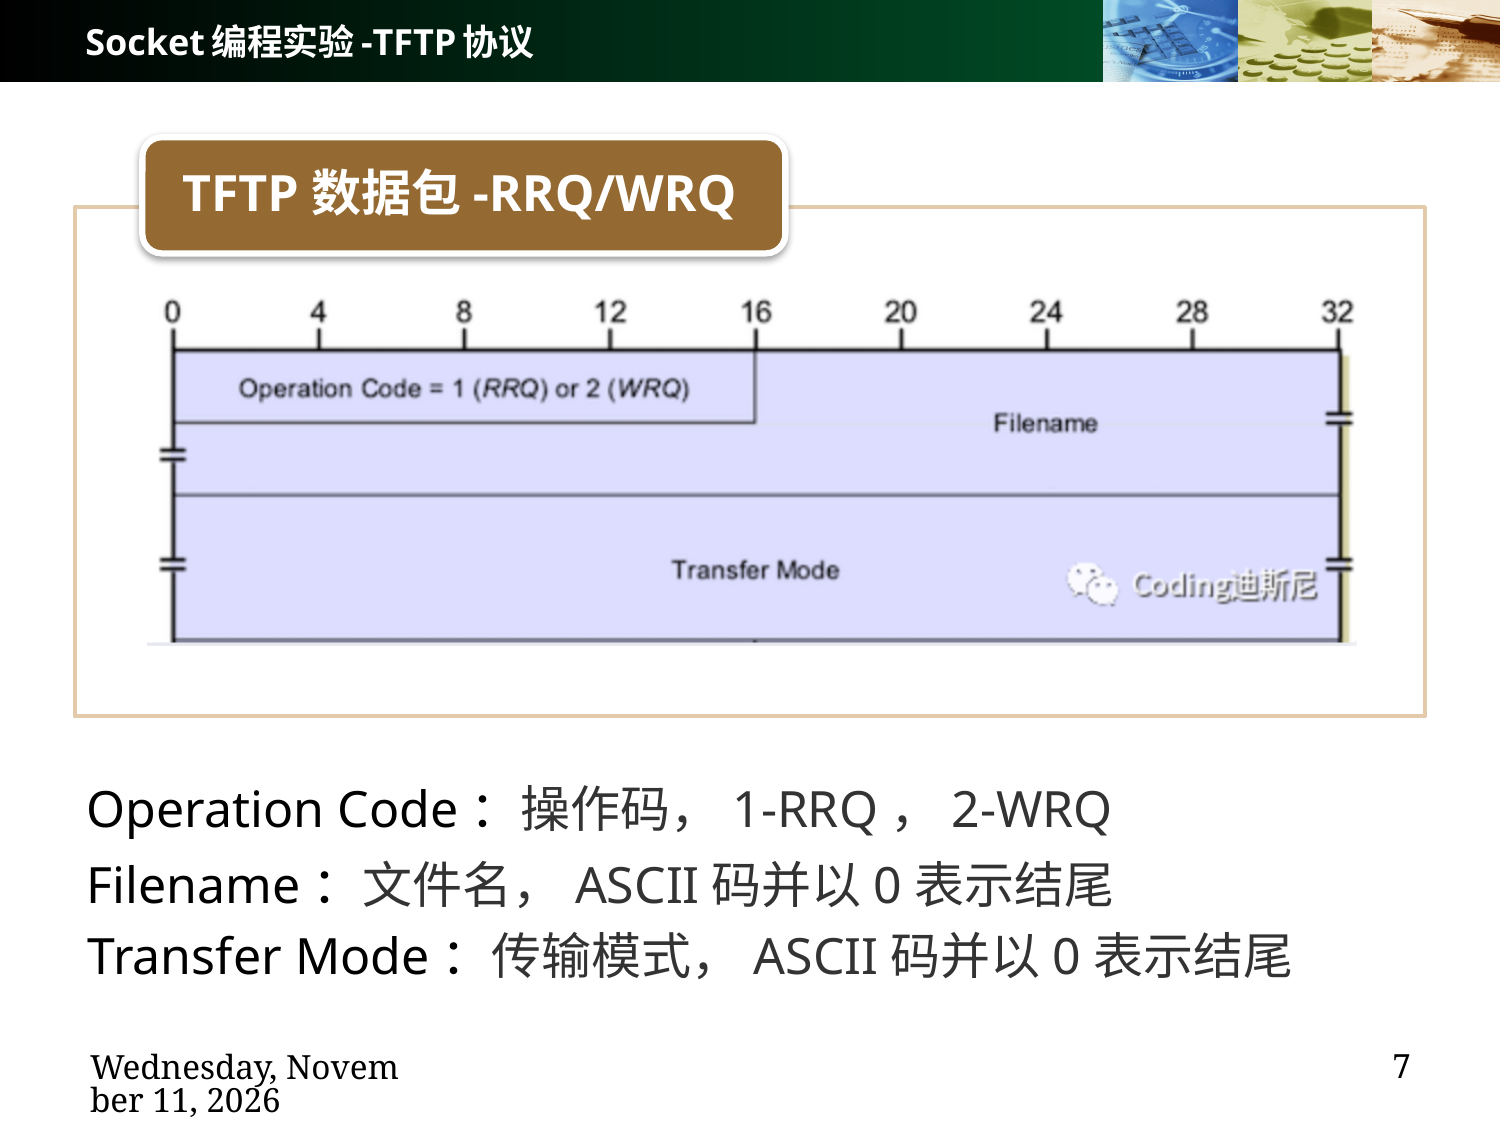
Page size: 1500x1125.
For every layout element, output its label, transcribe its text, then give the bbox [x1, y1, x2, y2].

text_box Operation Code：操作码，1-RRQ，2-WRQ [71, 770, 1353, 845]
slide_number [74, 1023, 426, 1100]
picture [1103, 0, 1500, 82]
footer 7 [950, 1022, 1426, 1099]
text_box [142, 136, 786, 254]
title Socket编程实验-TFTP协议 [70, 11, 1090, 71]
text_box Transfer Mode：传输模式，ASCII码并以0表示结尾 [73, 916, 1425, 992]
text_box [74, 206, 1436, 717]
text_box Filename：文件名，ASCII码并以0表示结尾 [71, 845, 1353, 921]
picture [147, 283, 1357, 646]
